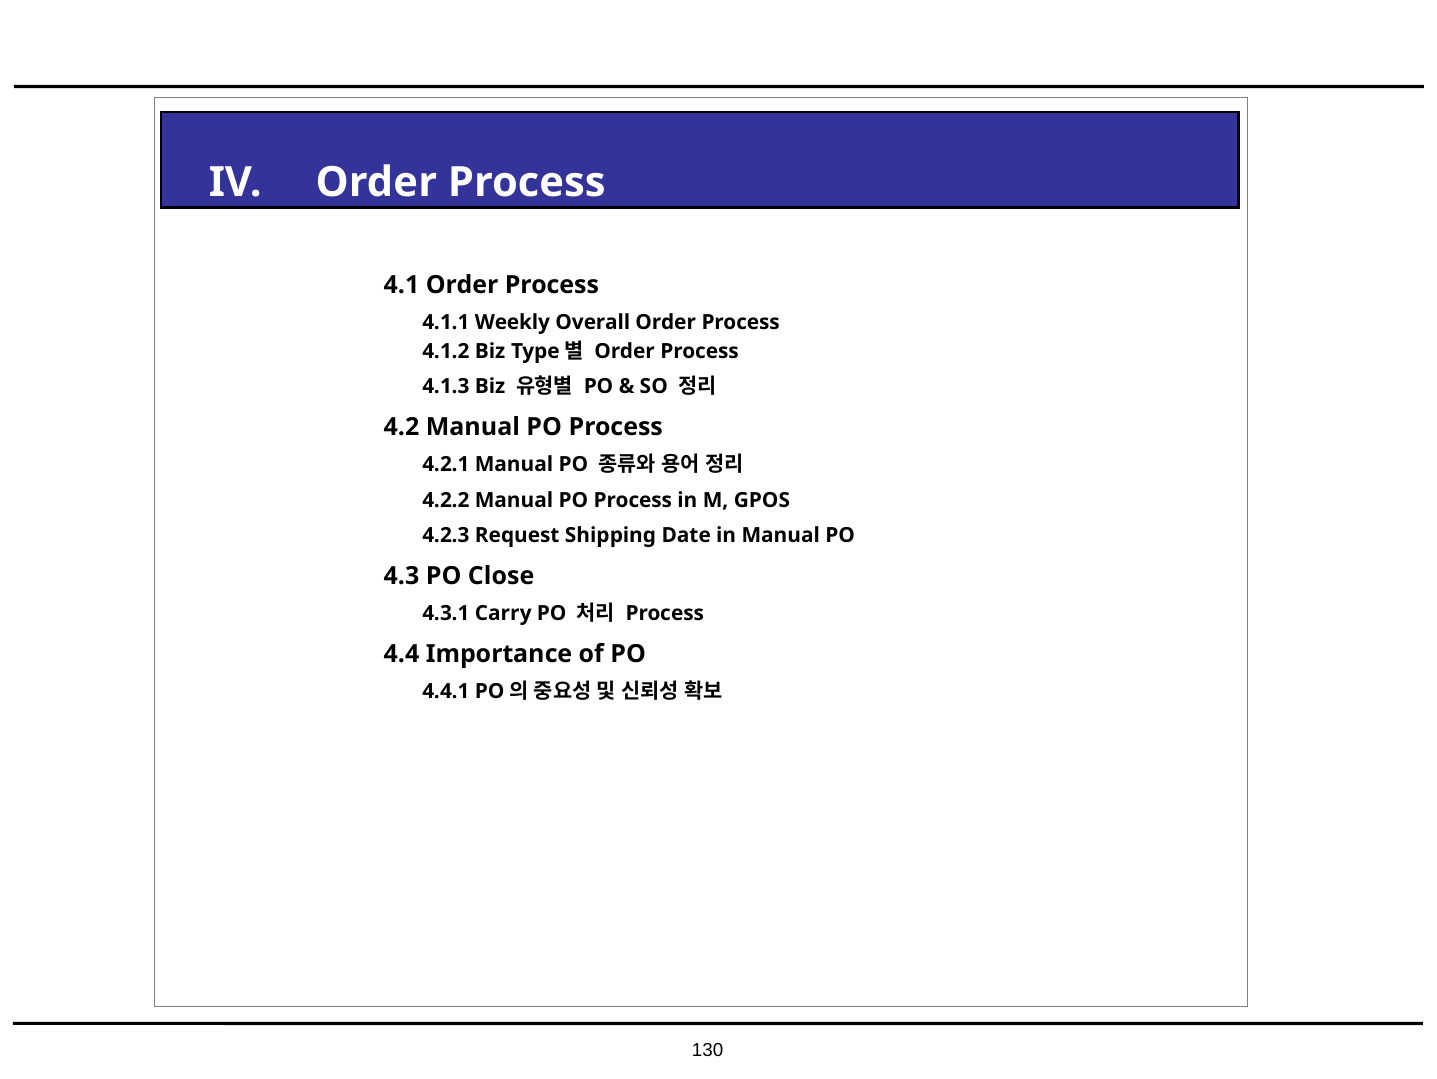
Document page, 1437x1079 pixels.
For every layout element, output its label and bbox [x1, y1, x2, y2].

slide_number [560, 1030, 860, 1079]
text_box [154, 97, 1248, 1007]
